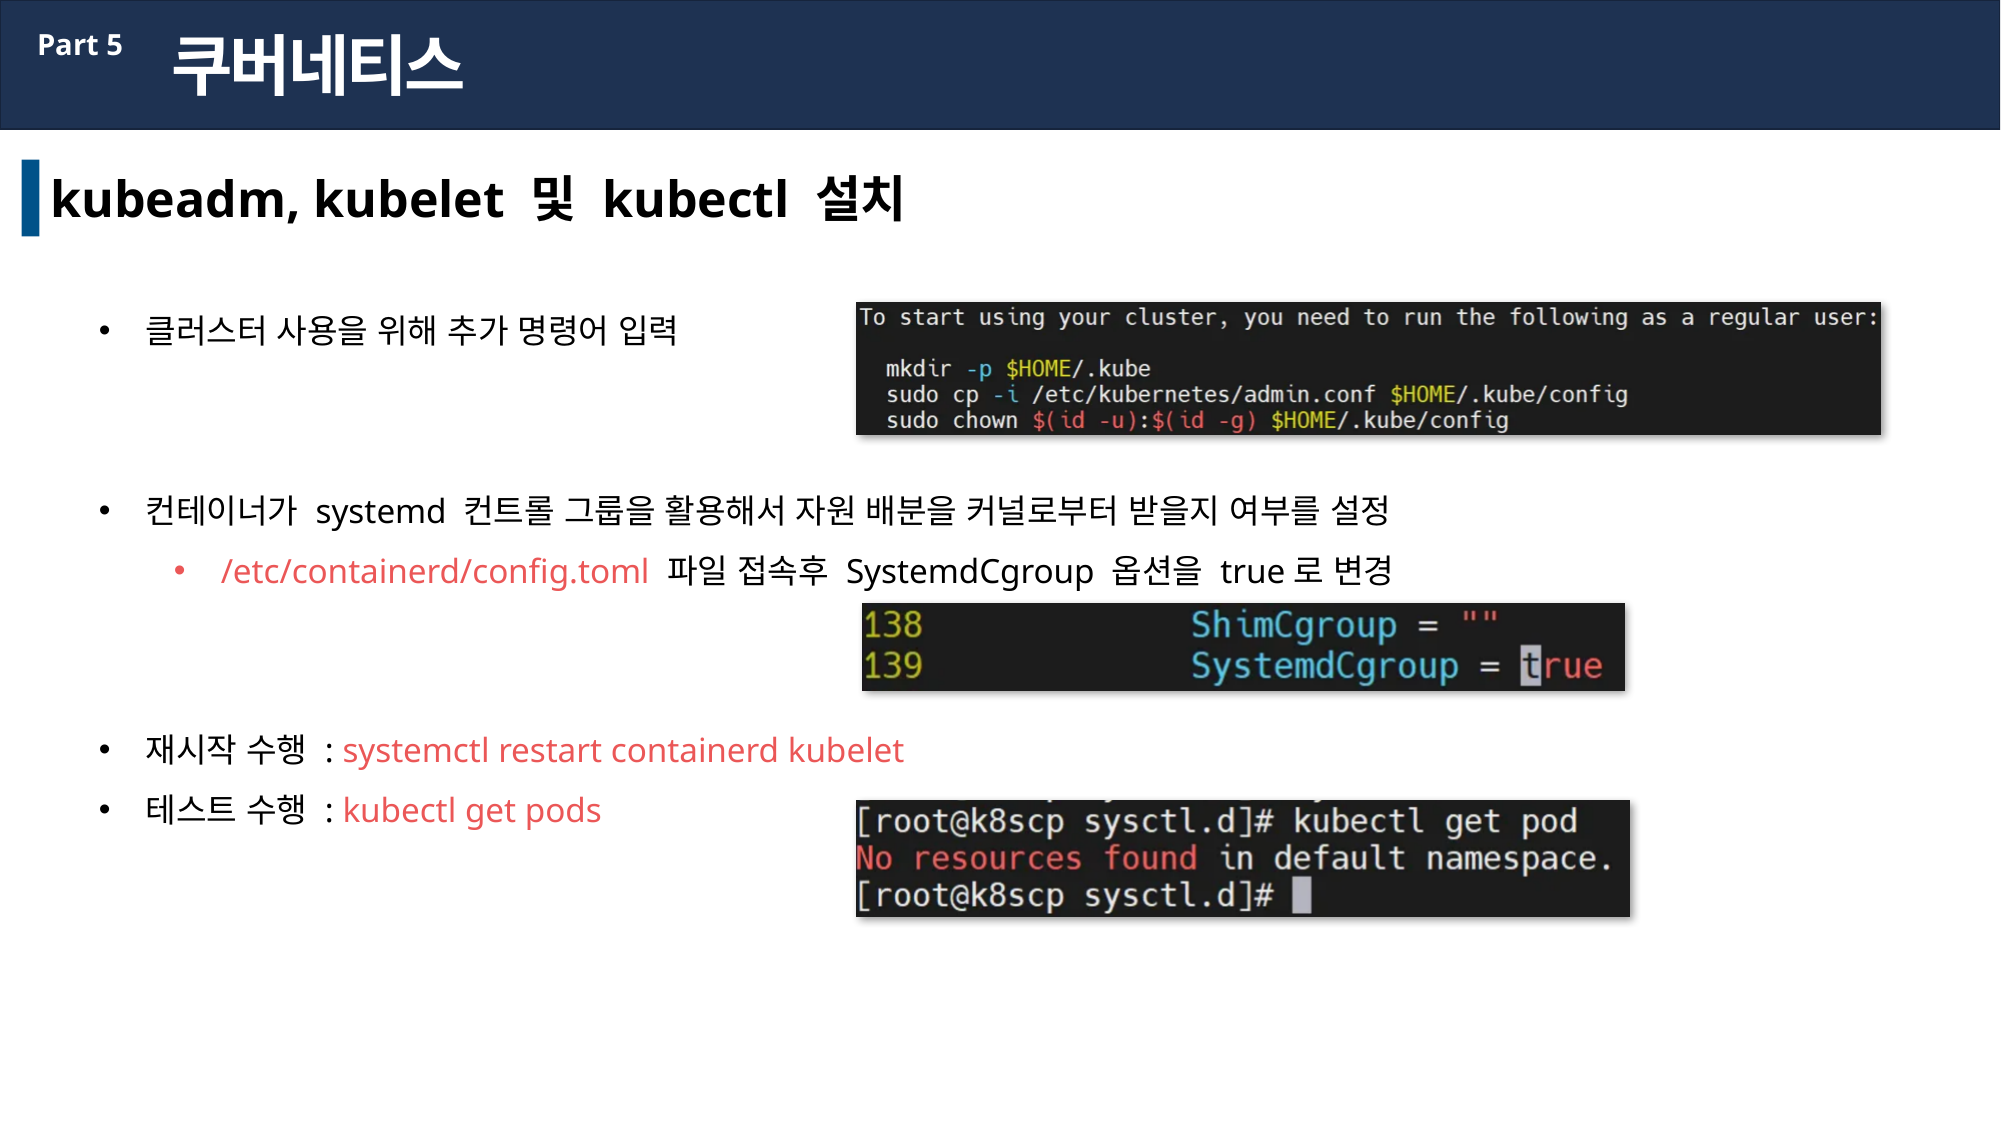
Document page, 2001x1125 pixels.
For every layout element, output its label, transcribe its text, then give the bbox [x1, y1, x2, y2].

text_box Part 5 [22, 19, 146, 69]
picture [856, 800, 1630, 917]
picture [856, 302, 1881, 435]
text_box 쿠버네티스 [156, 16, 482, 112]
picture [862, 603, 1625, 691]
text_box kubeadm, kubelet 및 kubectl 설치 [40, 160, 922, 235]
text_box [21, 159, 40, 237]
text_box 클러스터 사용을 위해 추가 명령어 입력 컨테이너가 systemd 컨트롤 그룹을 활용해서 자원 배분을 커널로부터 받을지 여부를 설정 /etc/containerd/config.toml 파일 접속후 SystemdCgroup 옵션을 true로 변경 재시작 수행 : systemctl restart containerd kubelet 테스트 수행 : kubectl get pods [84, 282, 1916, 837]
